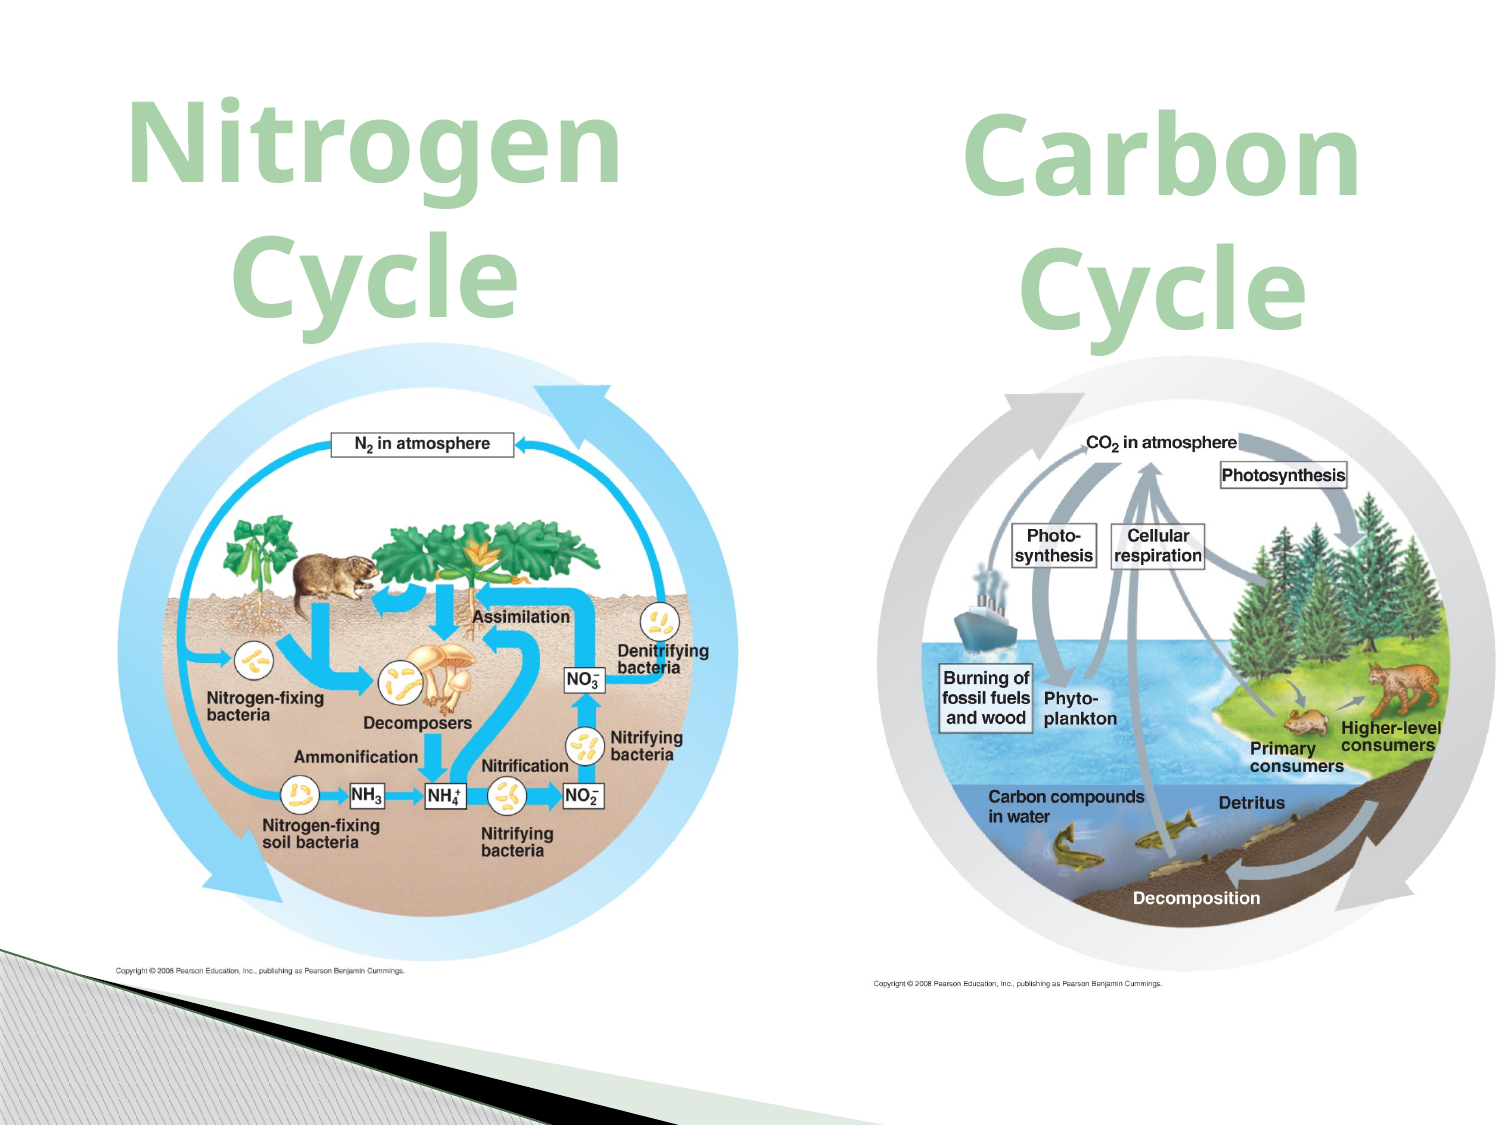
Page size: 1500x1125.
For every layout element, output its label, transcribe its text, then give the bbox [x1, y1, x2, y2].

text_box Carbon Cycle [875, 74, 1450, 349]
picture [112, 337, 743, 980]
text_box Nitrogen Cycle [37, 62, 713, 348]
picture [870, 349, 1500, 993]
